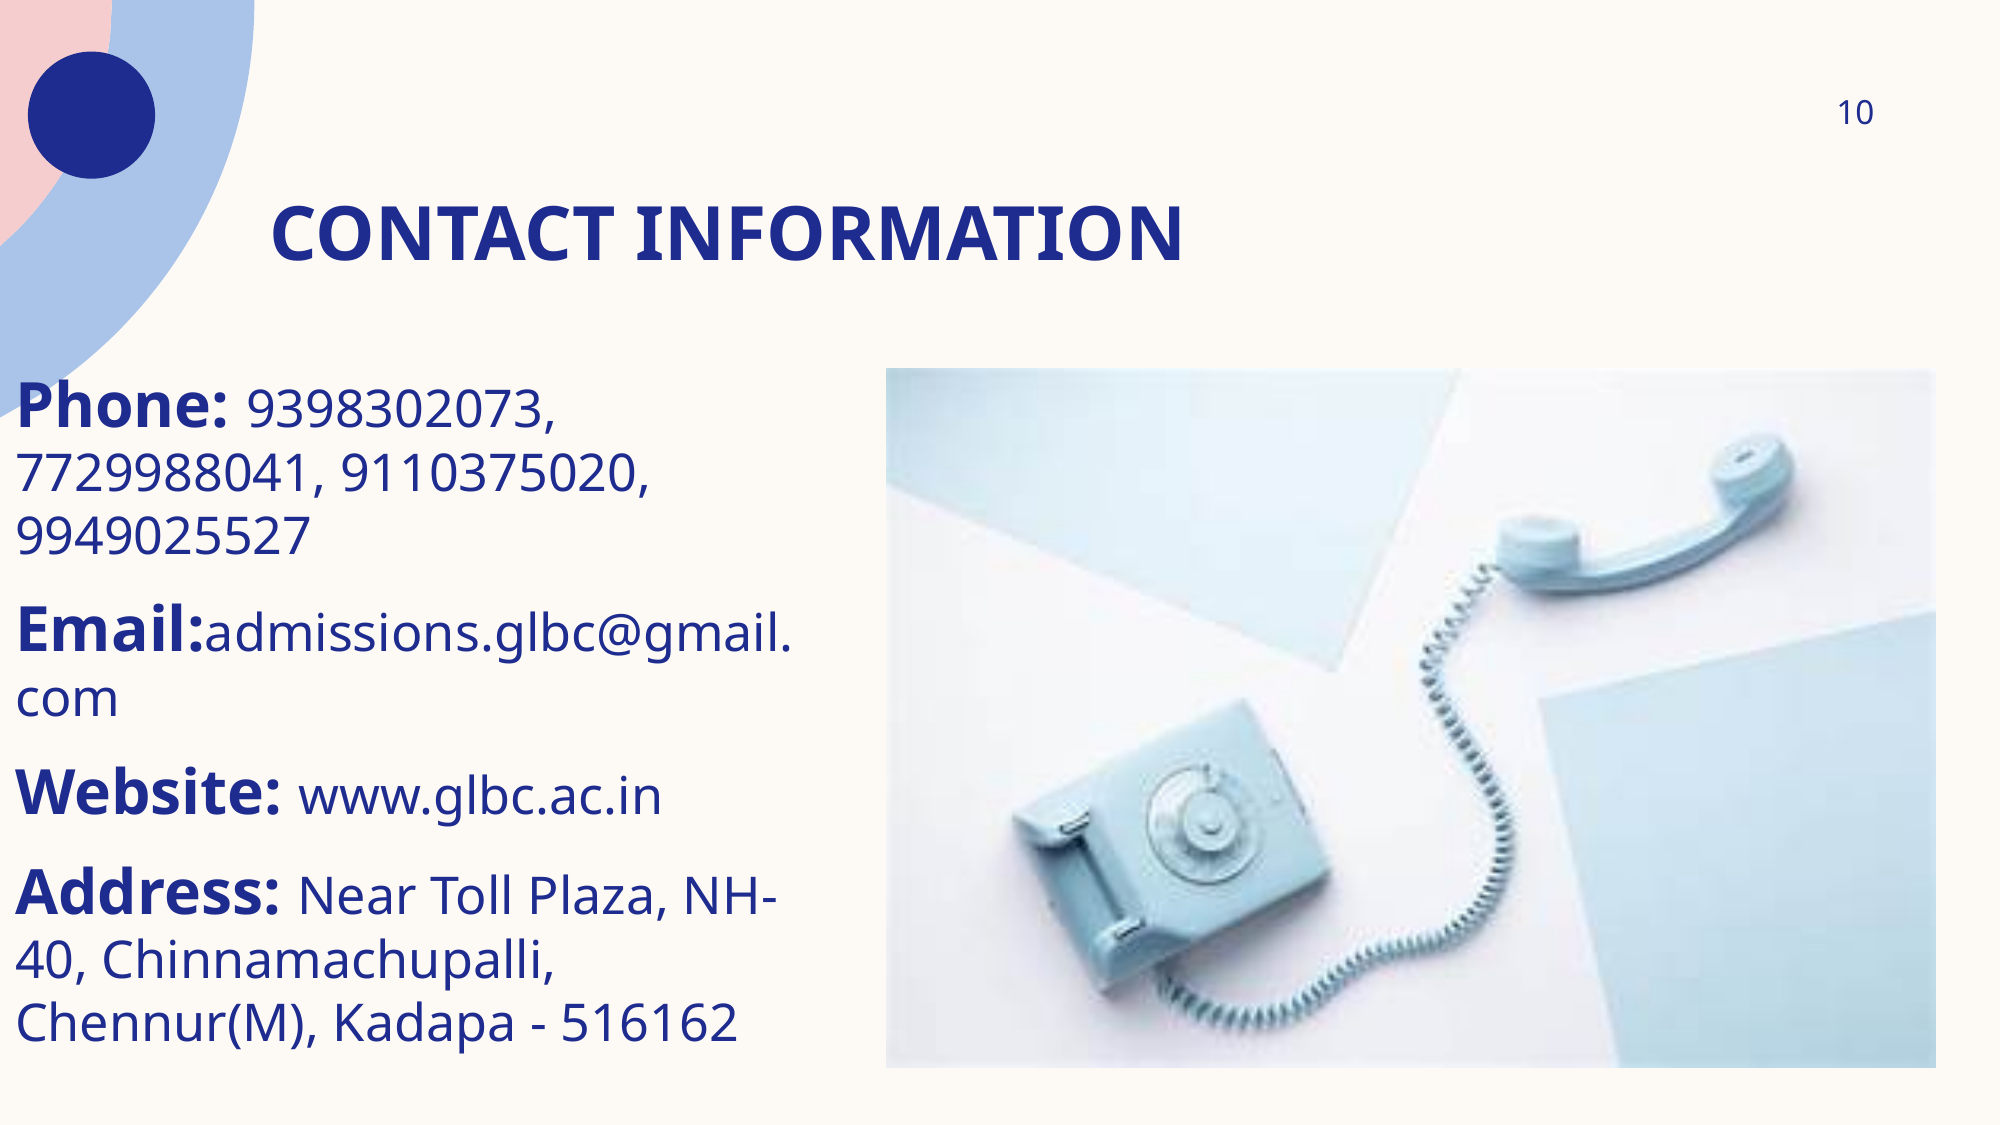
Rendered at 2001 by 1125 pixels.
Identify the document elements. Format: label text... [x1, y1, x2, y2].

list Phone: 9398302073, 7729988041, 9110375020, 9949025527 Email:admissions.glbc@gmail.com Website: www.glbc.ac.in Address: Near Toll Plaza, NH-40, Chinnamachupalli, Chennur(M), Kadapa - 516162 [0, 364, 835, 991]
slide_number 10 [1699, 75, 1875, 153]
title Contact Information [254, 75, 1875, 275]
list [886, 368, 1936, 1068]
